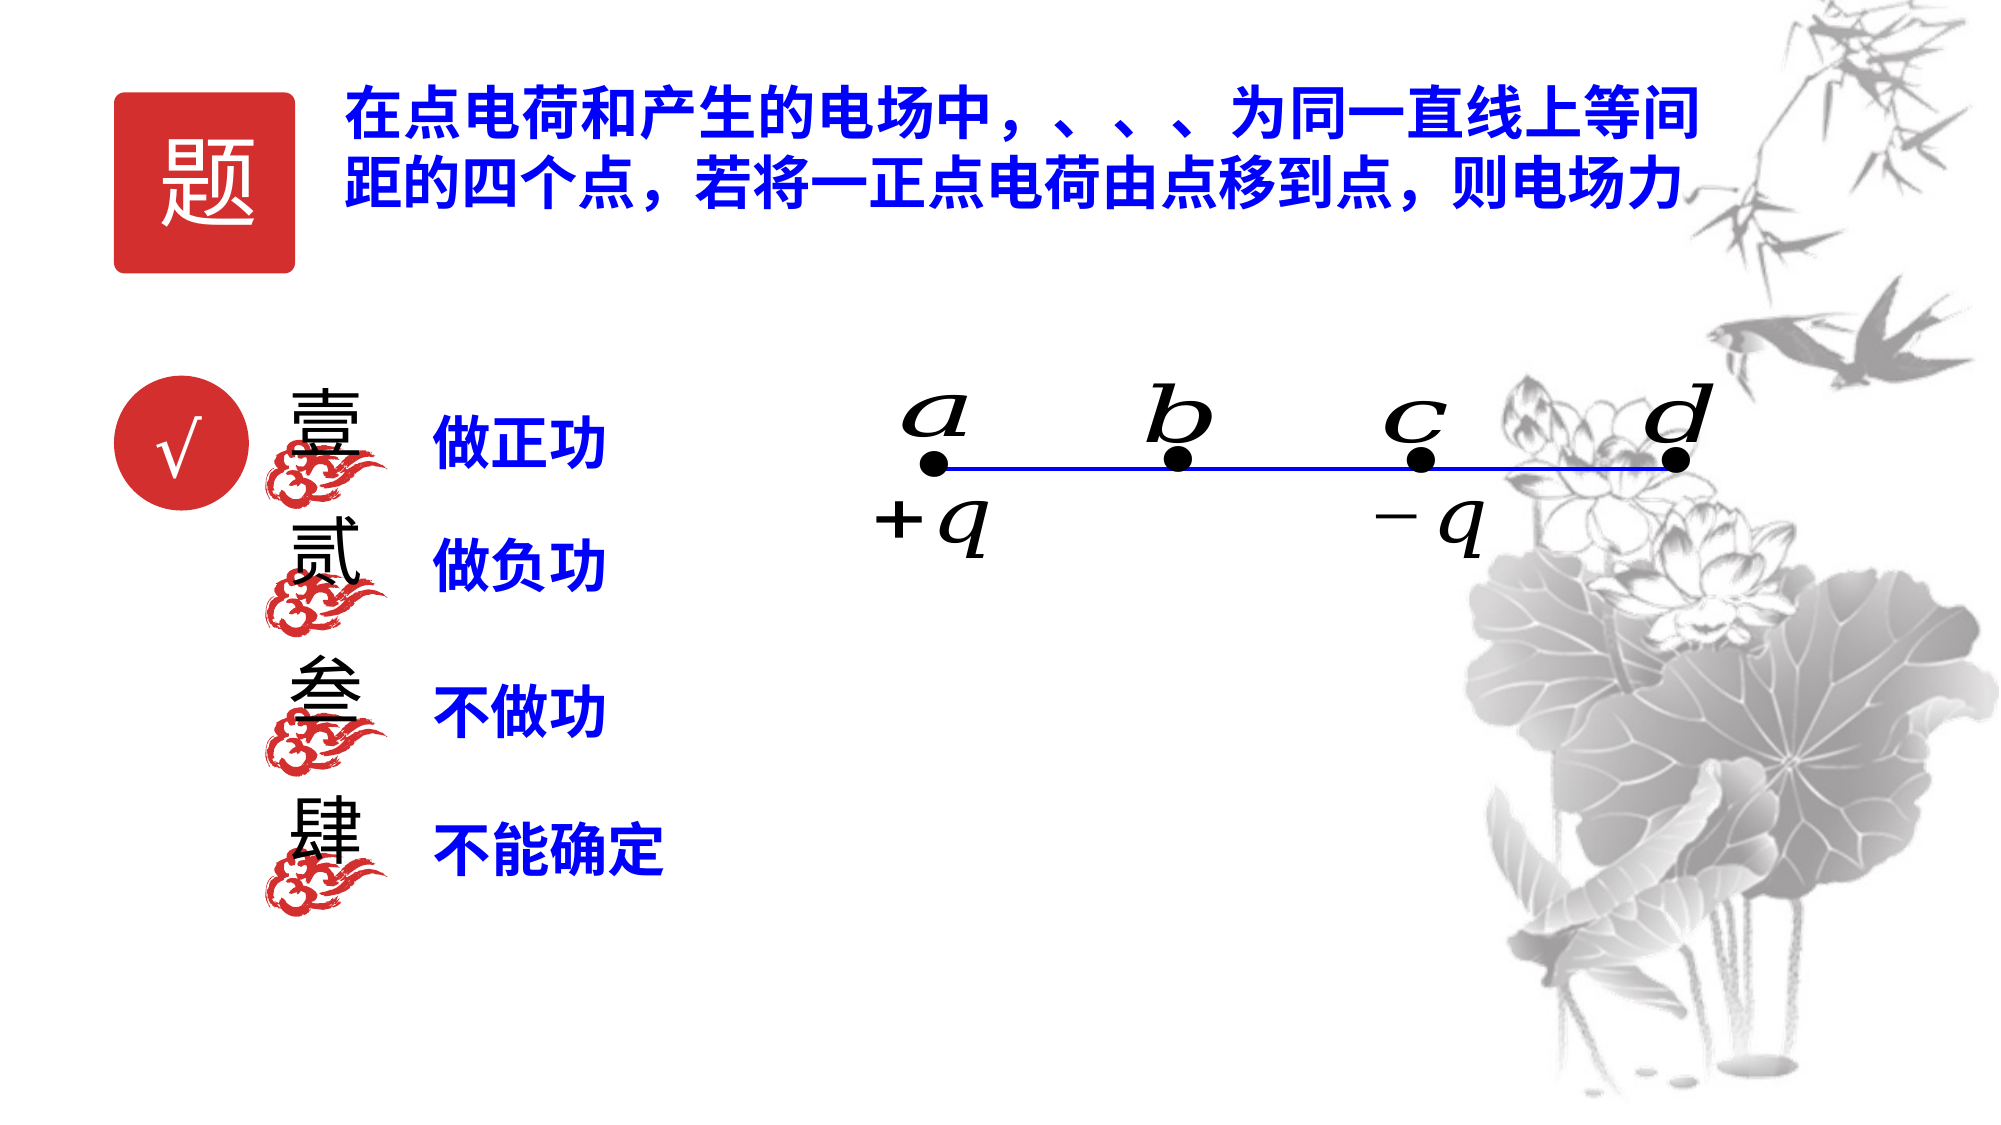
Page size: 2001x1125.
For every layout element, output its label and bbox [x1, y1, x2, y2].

text_box [265, 636, 815, 778]
text_box [265, 368, 725, 496]
text_box [871, 368, 1719, 561]
text_box [265, 496, 742, 636]
text_box [265, 776, 1843, 918]
picture [1446, 0, 1999, 1125]
text_box [113, 375, 249, 511]
text_box [114, 92, 296, 274]
